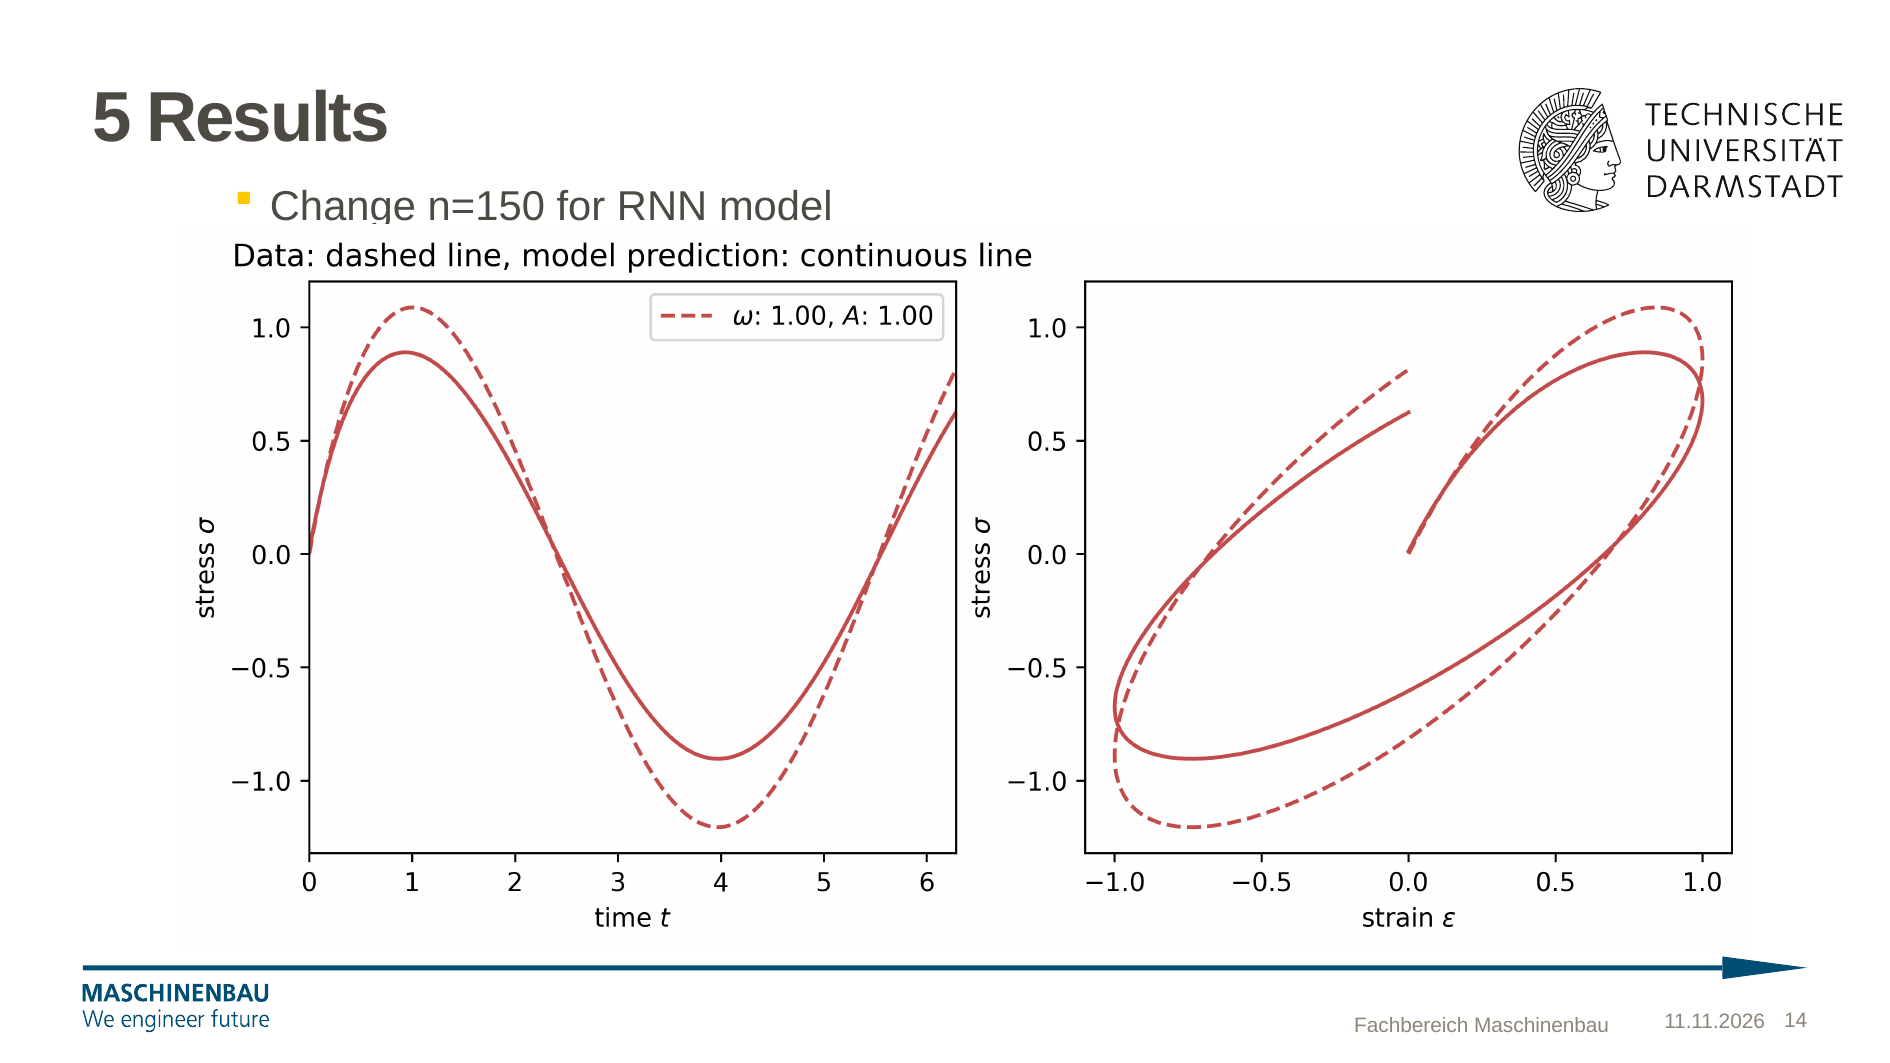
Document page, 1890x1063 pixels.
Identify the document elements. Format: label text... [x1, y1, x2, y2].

text_box 5 Results [92, 70, 1525, 225]
footer Fachbereich Maschinenbau [288, 973, 1639, 1037]
slide_number 14 [1748, 980, 1808, 1028]
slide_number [1639, 973, 1790, 1033]
picture [176, 224, 1750, 950]
